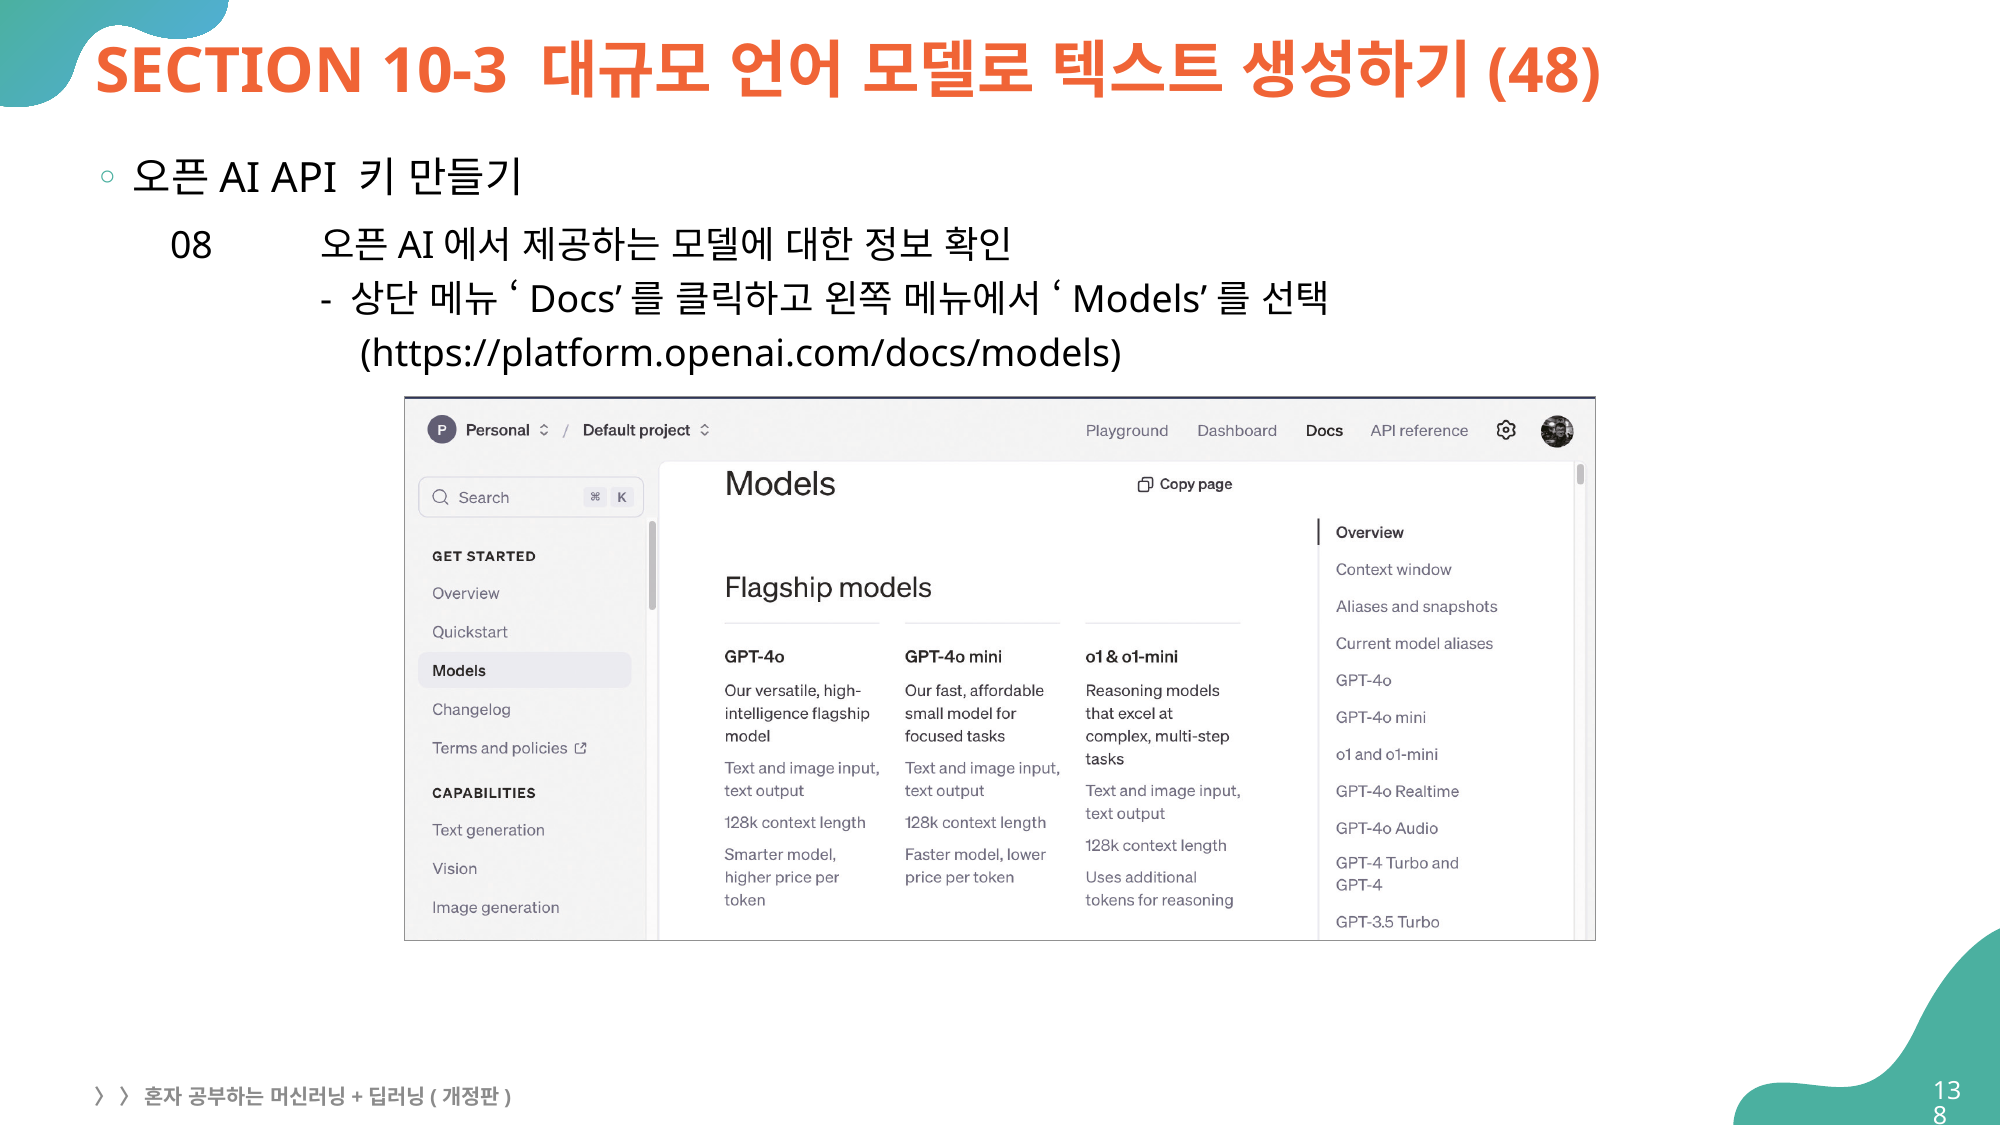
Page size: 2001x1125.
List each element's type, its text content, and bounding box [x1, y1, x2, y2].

list 오픈AI API 키 만들기 08 오픈AI에서 제공하는 모델에 대한 정보 확인 - 상단 메뉴 ‘Docs’를 클릭하고 왼쪽 메뉴에서 ‘Models’를 선택 (https://platform.openai.com/docs/models) [79, 133, 1964, 1010]
title SECTION 10-3 대규모 언어 모델로 텍스트 생성하기(48) [79, 17, 1931, 128]
picture [404, 396, 1596, 941]
slide_number 138 [1917, 1061, 1984, 1122]
footer 〉 〉 혼자 공부하는 머신러닝+딥러닝(개정판) [79, 1078, 755, 1114]
